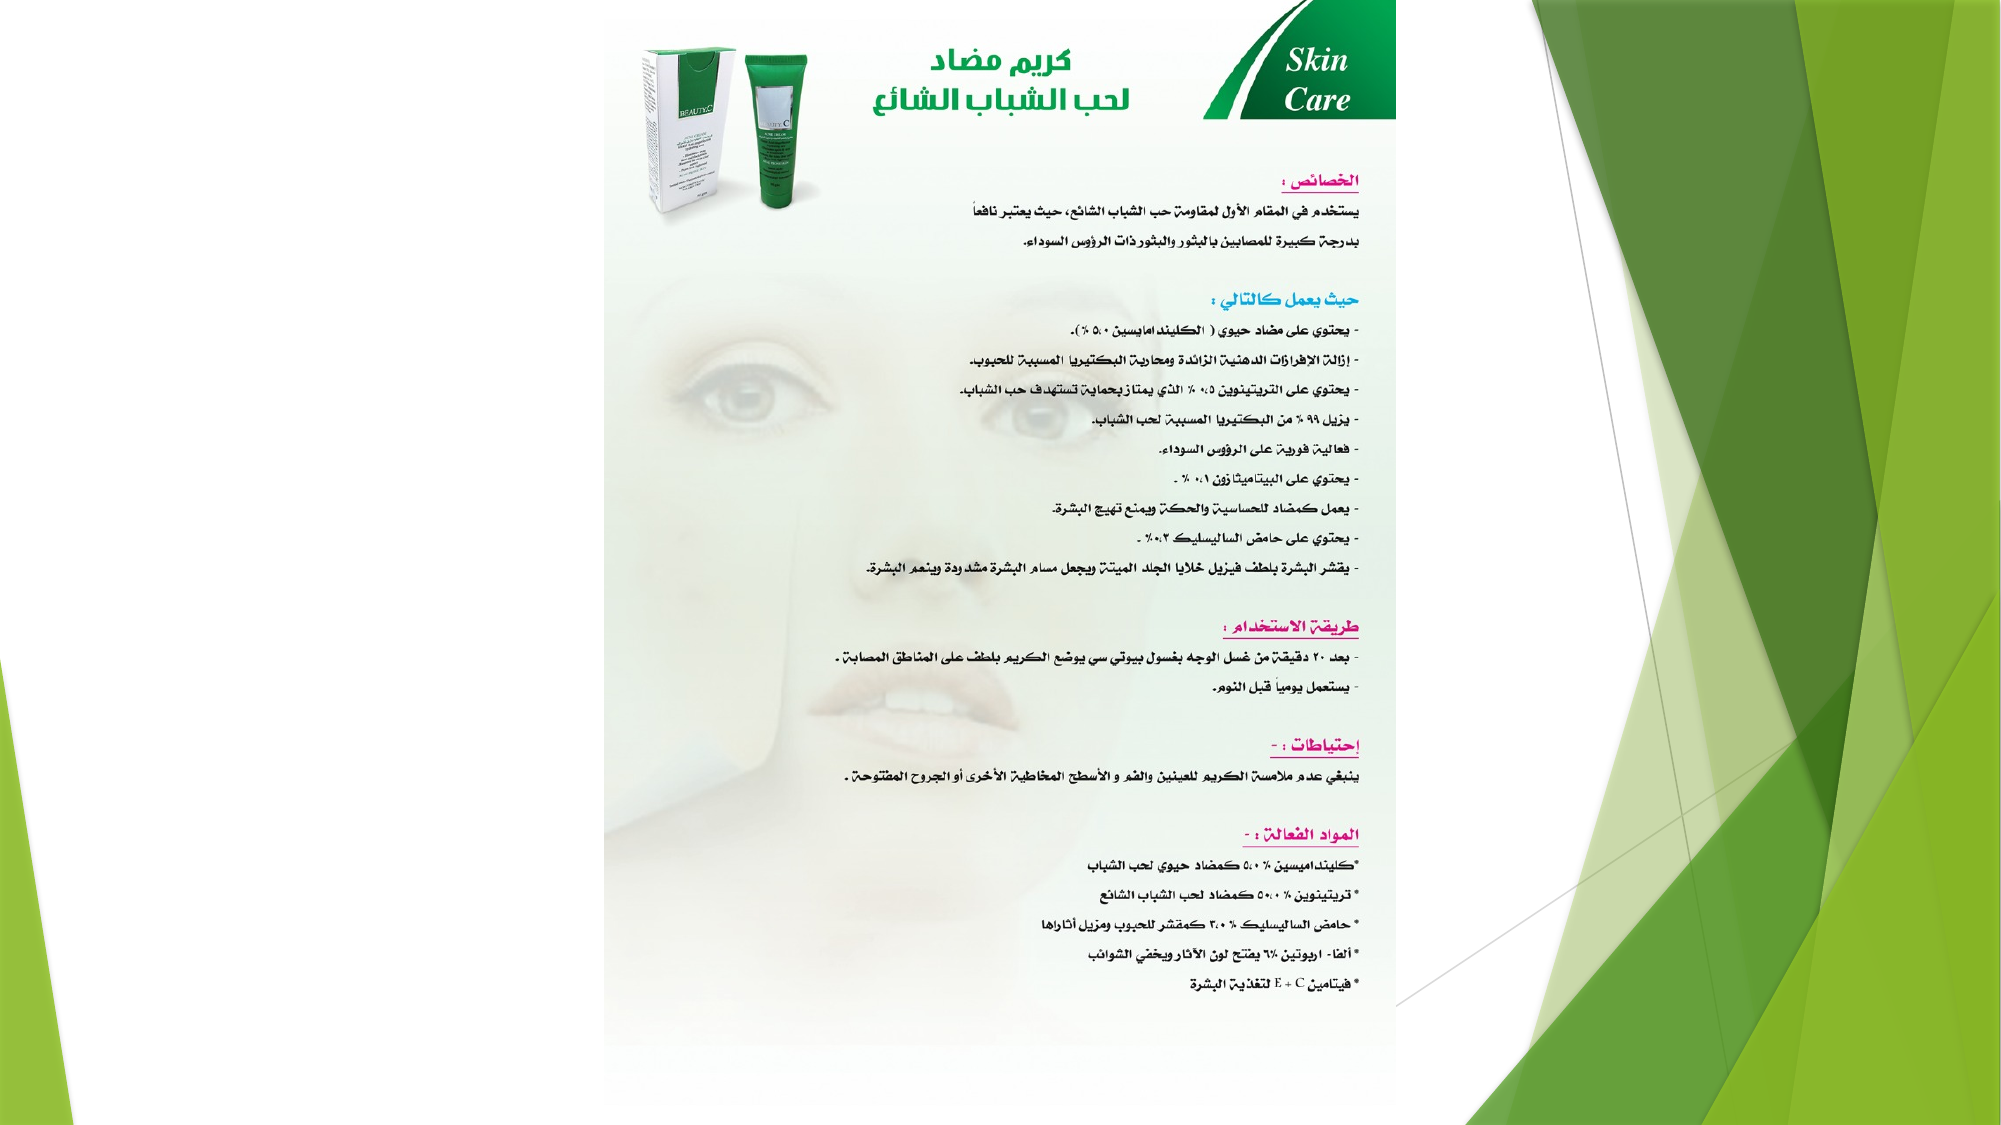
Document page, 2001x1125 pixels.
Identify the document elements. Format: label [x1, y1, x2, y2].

picture [604, 0, 1396, 1125]
